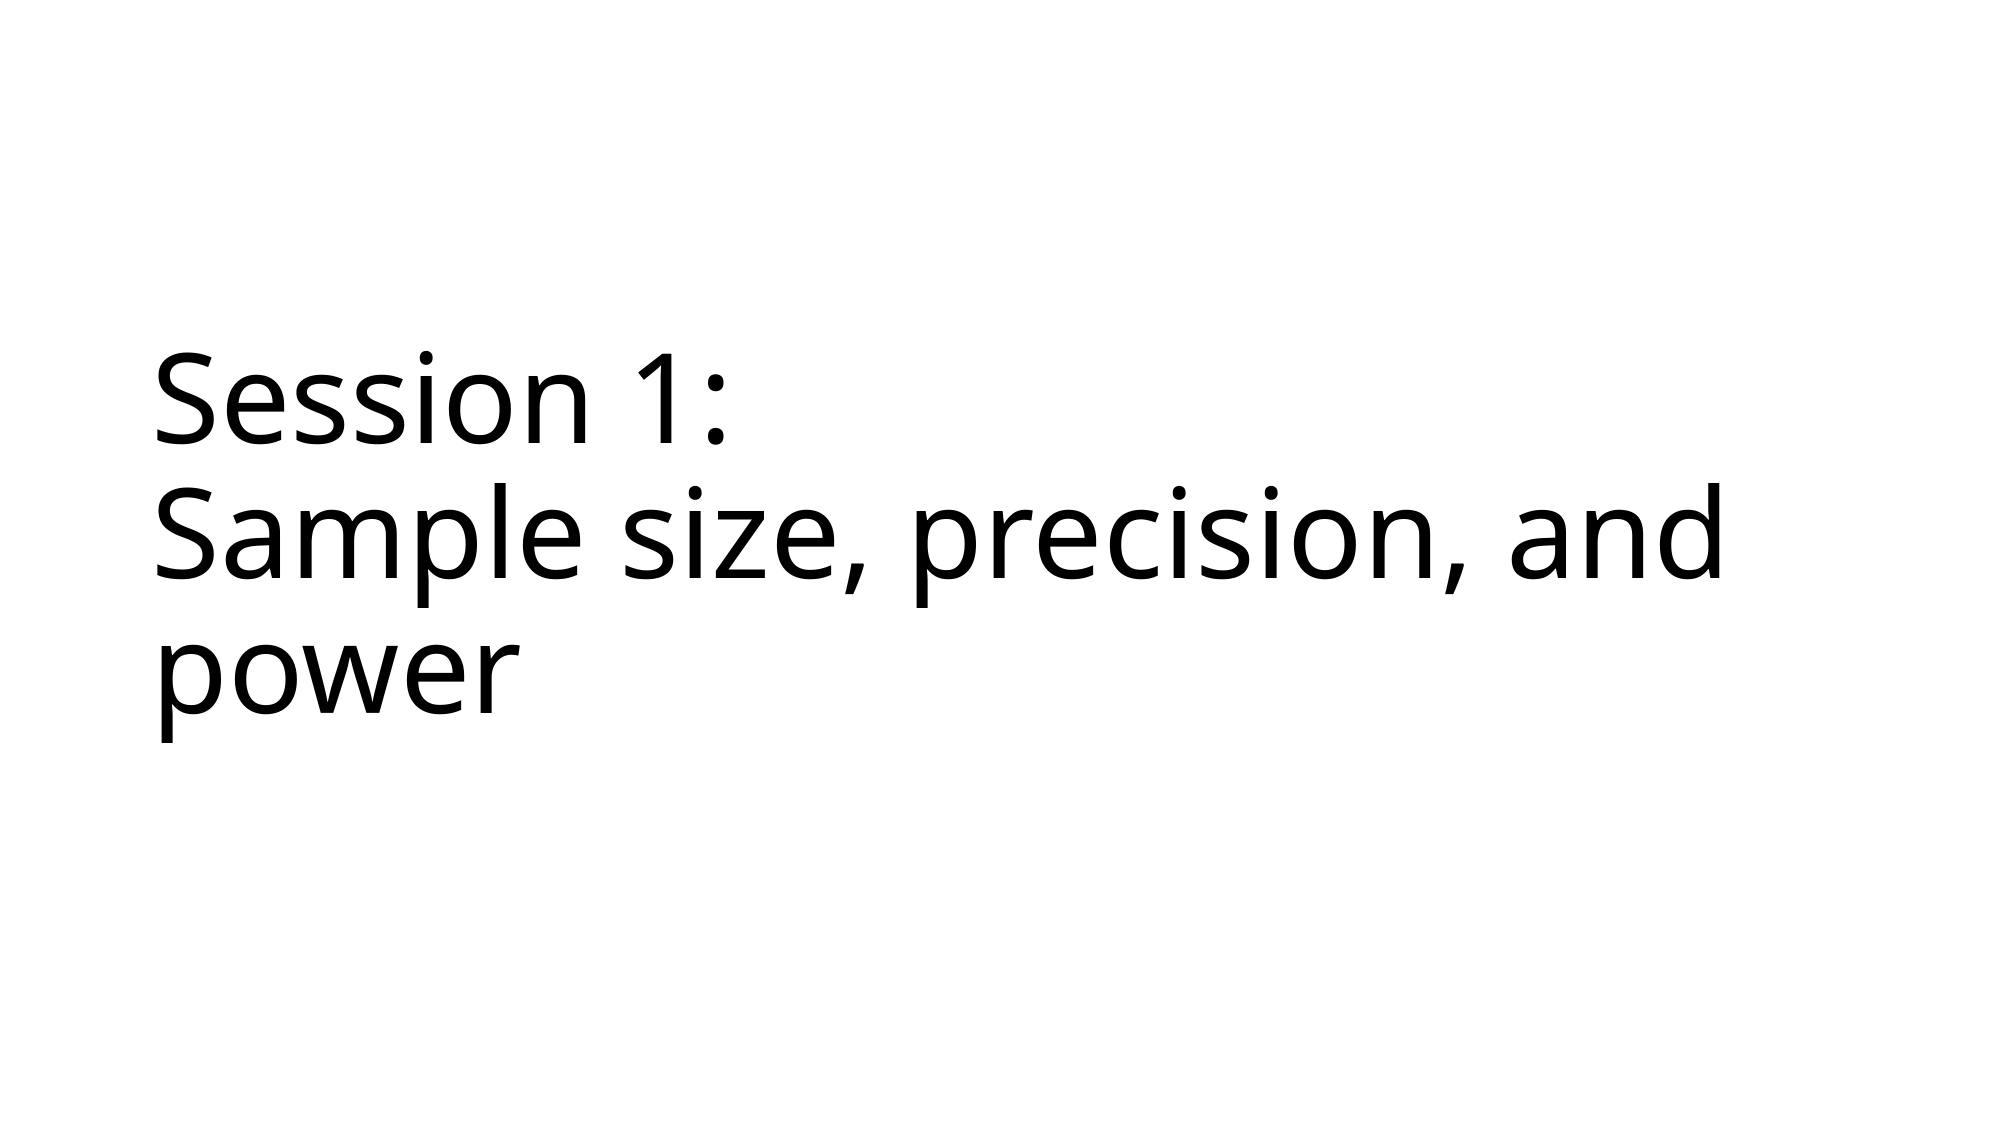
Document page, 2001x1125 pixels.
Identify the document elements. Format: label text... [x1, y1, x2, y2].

title Session 1: Sample size, precision, and power [136, 280, 1862, 749]
